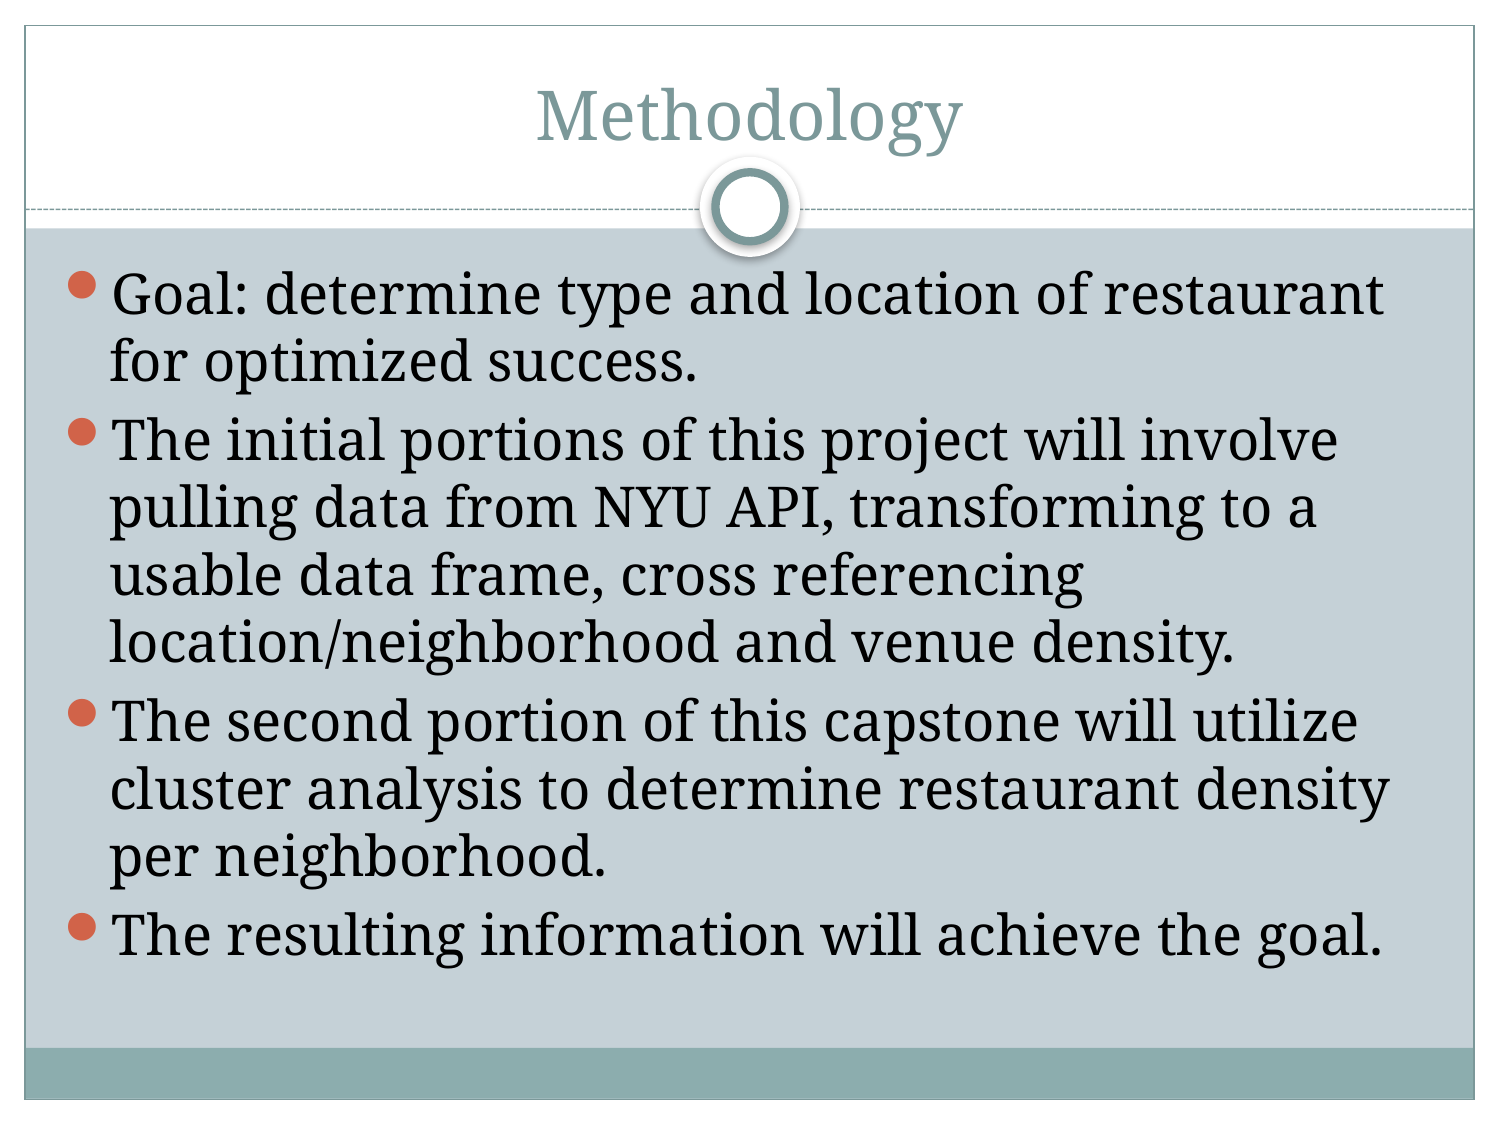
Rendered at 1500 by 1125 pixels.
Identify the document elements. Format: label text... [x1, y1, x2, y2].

title Methodology [49, 37, 1450, 162]
list Goal: determine type and location of restaurant for optimized success. The initial portions of this project will involve pulling data from NYU API, transforming to a usable data frame, cross referencing location/neighborhood and venue density. The second portion of this capstone will utilize cluster analysis to determine restaurant density per neighborhood. The resulting information will achieve the goal. [49, 250, 1445, 1001]
